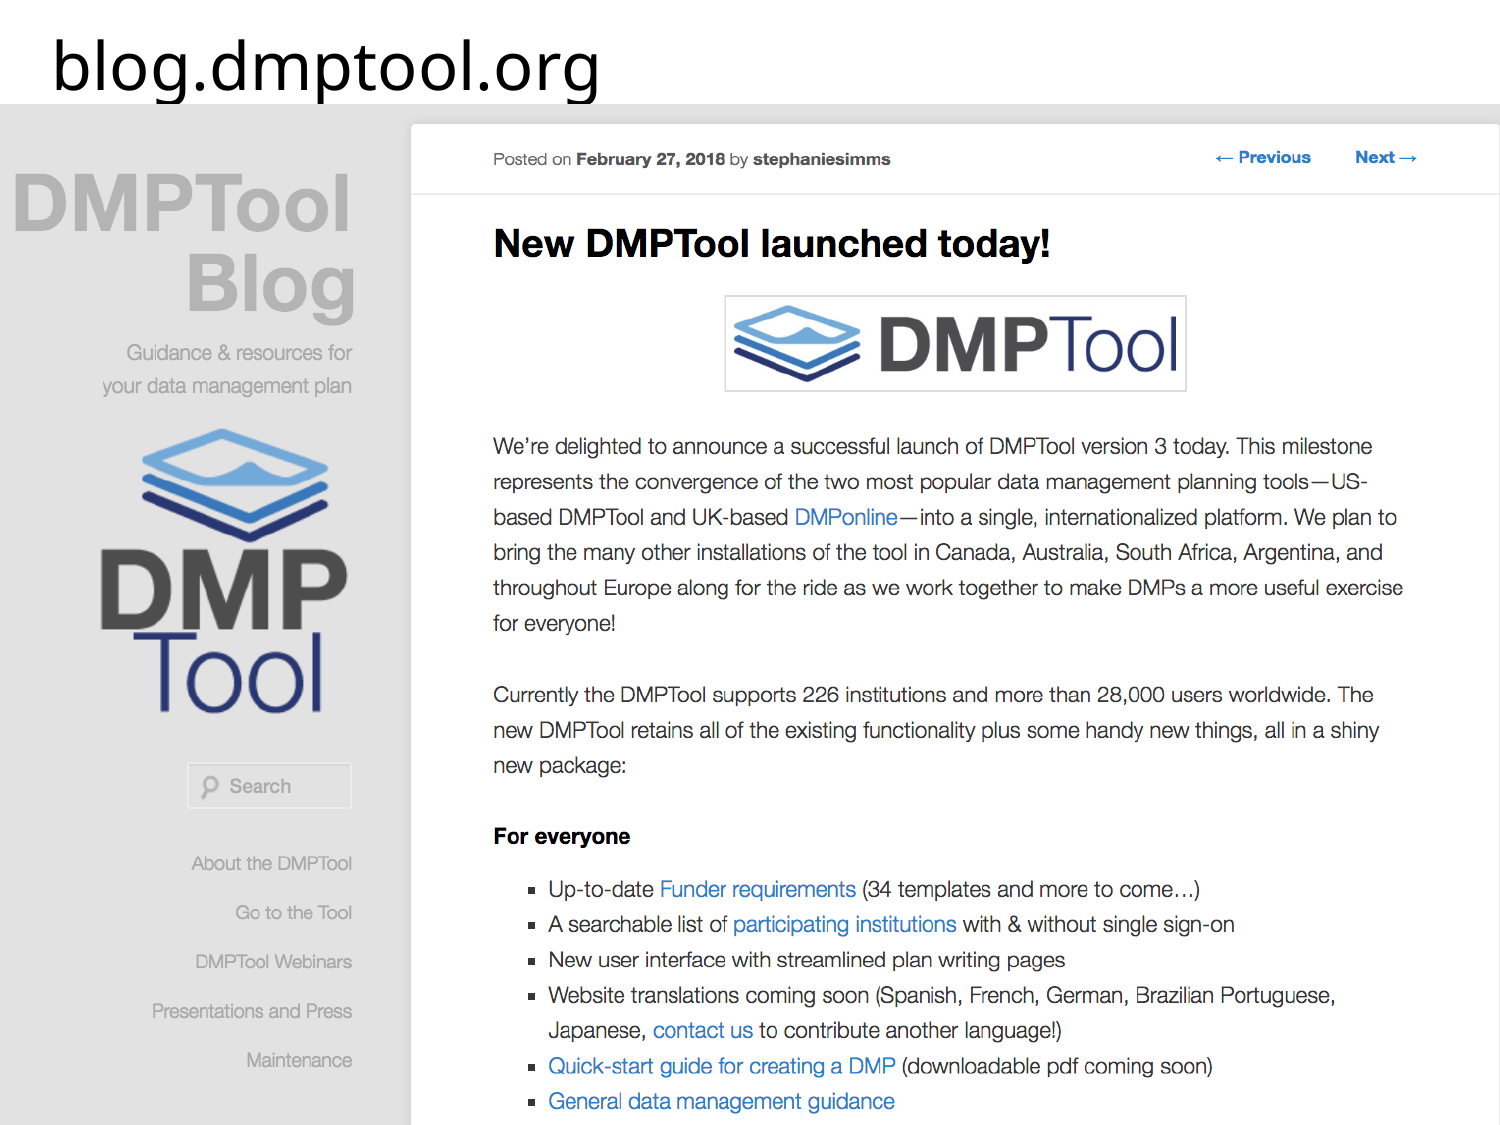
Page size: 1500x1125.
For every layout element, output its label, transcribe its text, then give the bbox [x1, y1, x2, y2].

text_box blog.dmptool.org [37, 16, 1283, 102]
picture [0, 104, 1500, 1125]
